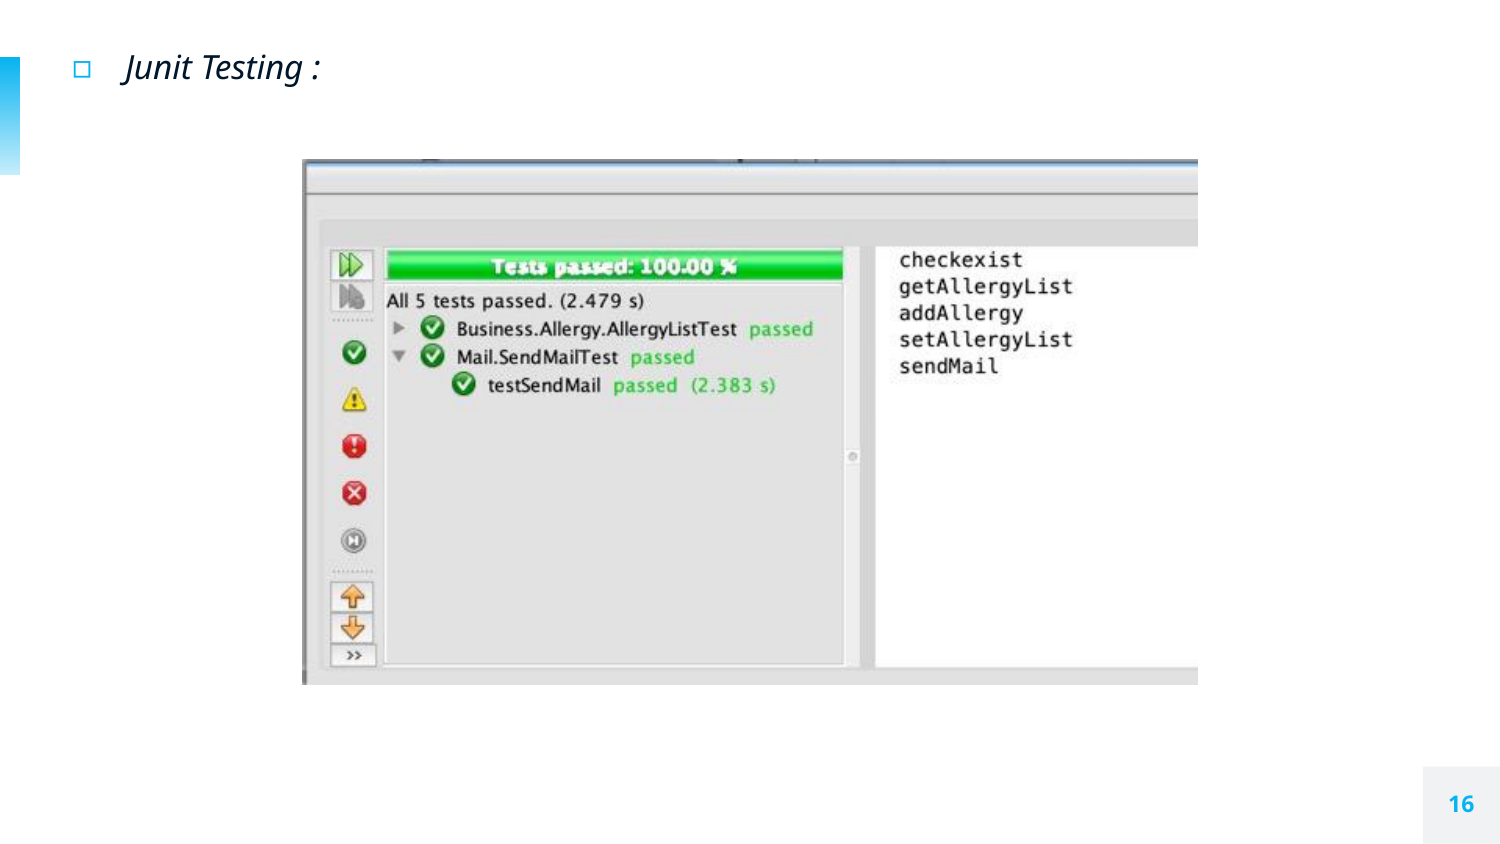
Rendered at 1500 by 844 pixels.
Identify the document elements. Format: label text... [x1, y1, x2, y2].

picture [302, 159, 1198, 685]
slide_number 16 [1422, 766, 1500, 844]
list Junit Testing : [50, 39, 1423, 801]
